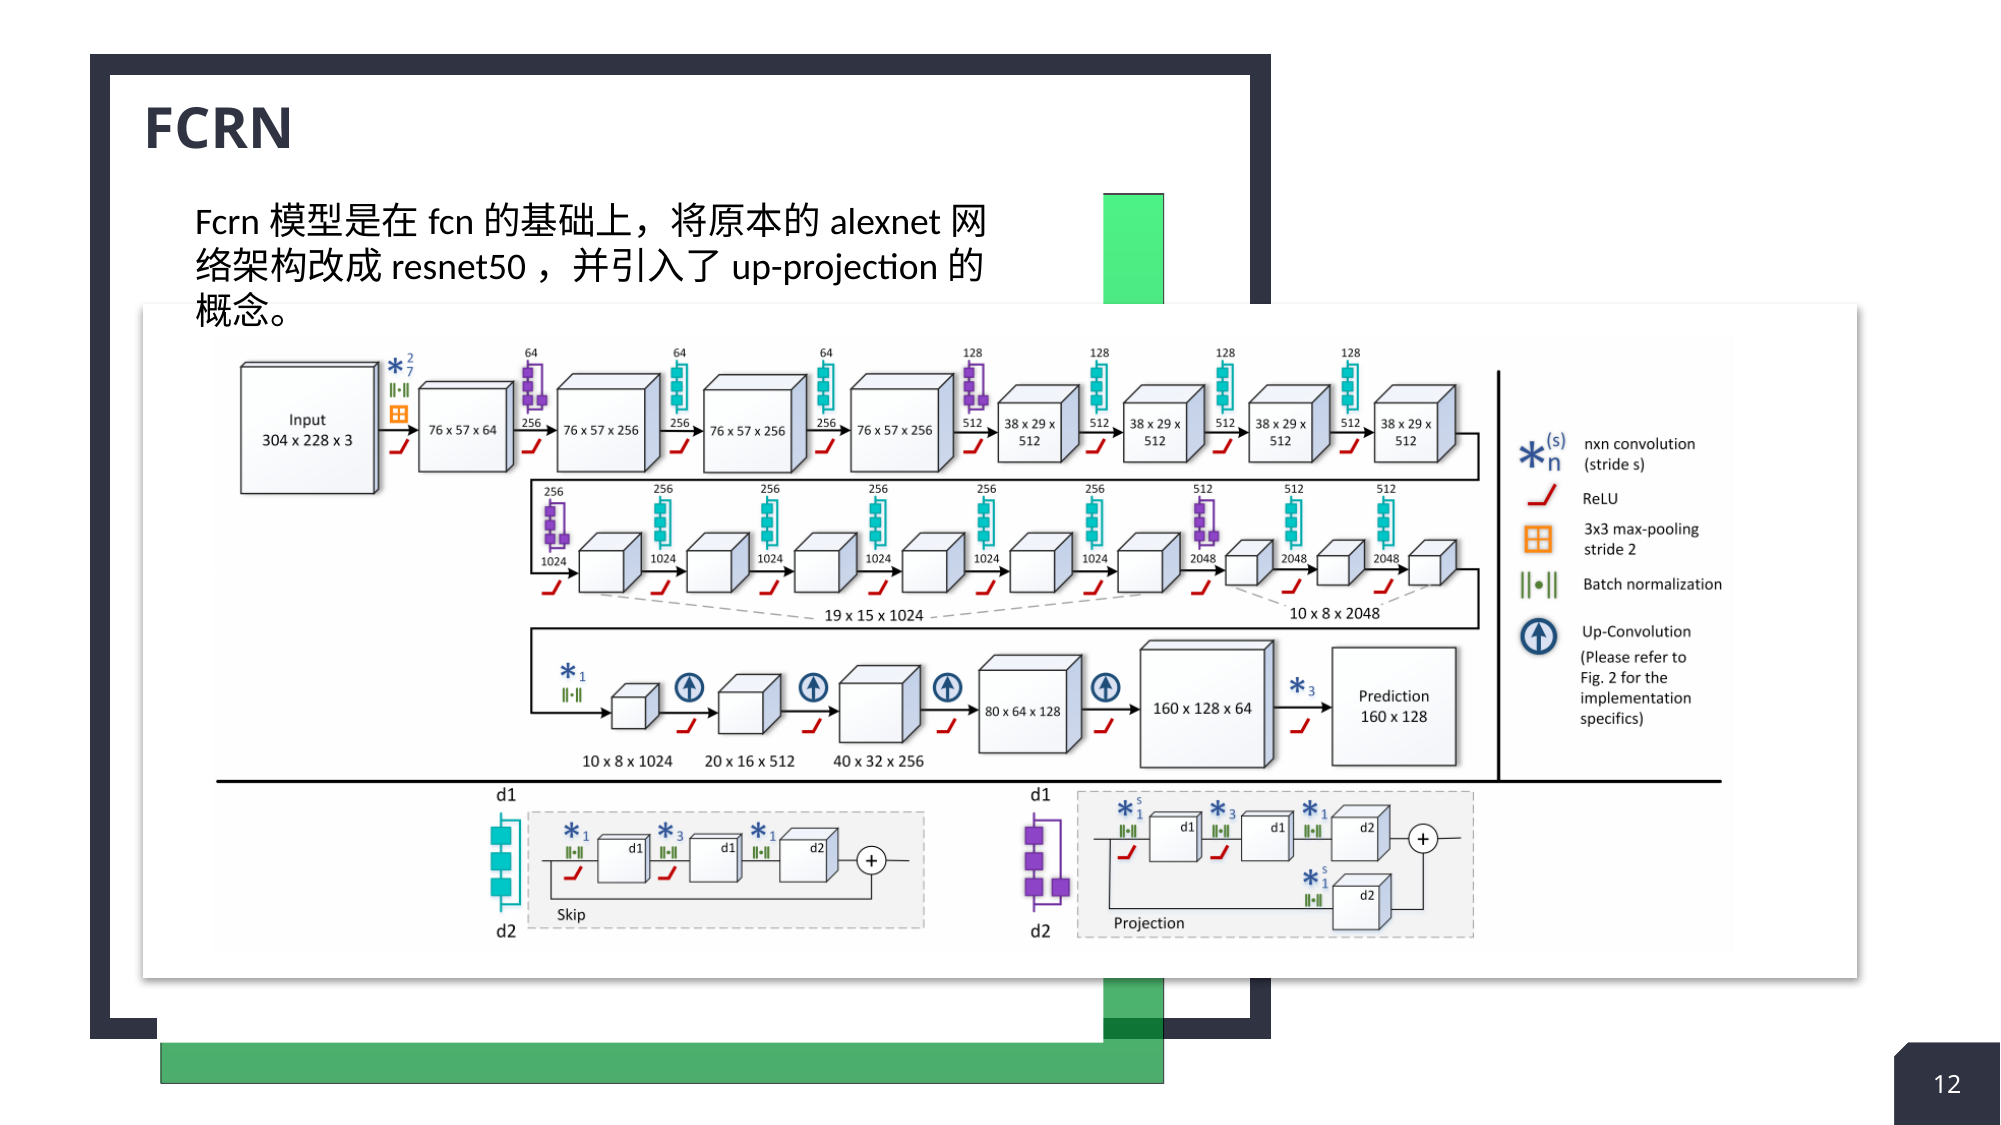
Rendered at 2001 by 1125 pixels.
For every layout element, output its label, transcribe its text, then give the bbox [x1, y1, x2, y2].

picture [157, 318, 1843, 964]
text_box [1893, 1055, 2000, 1125]
text_box [1897, 1041, 2000, 1052]
text_box Fcrn模型是在fcn的基础上，将原本的alexnet网络架构改成resnet50，并引入了up-projection的概念。 [180, 189, 1029, 318]
title Fcrn [64, 91, 373, 169]
slide_number 12 [1894, 1052, 2000, 1119]
